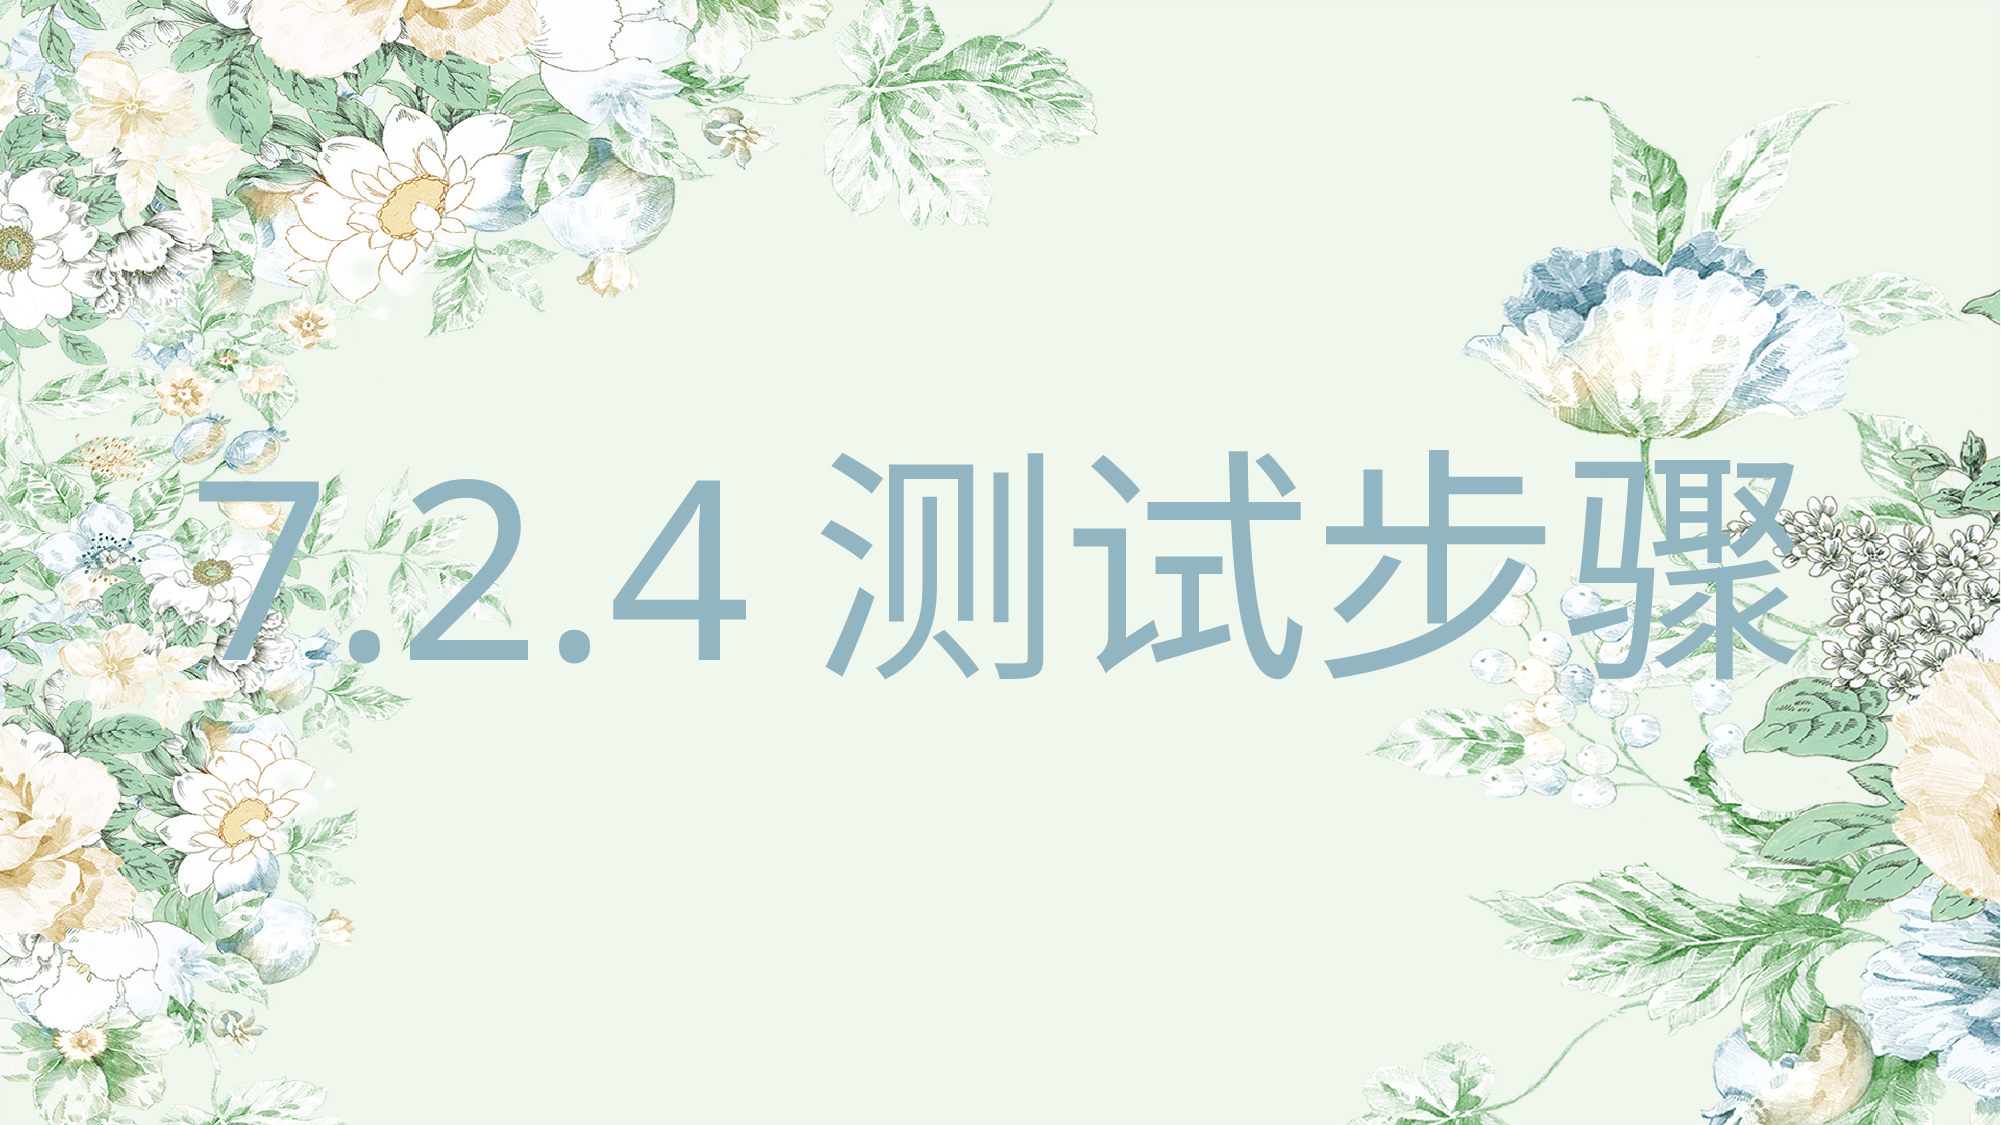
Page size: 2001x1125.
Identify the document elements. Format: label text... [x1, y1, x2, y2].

text_box 7.2.4测试步骤 [68, 403, 1932, 719]
picture [0, 0, 2001, 1125]
